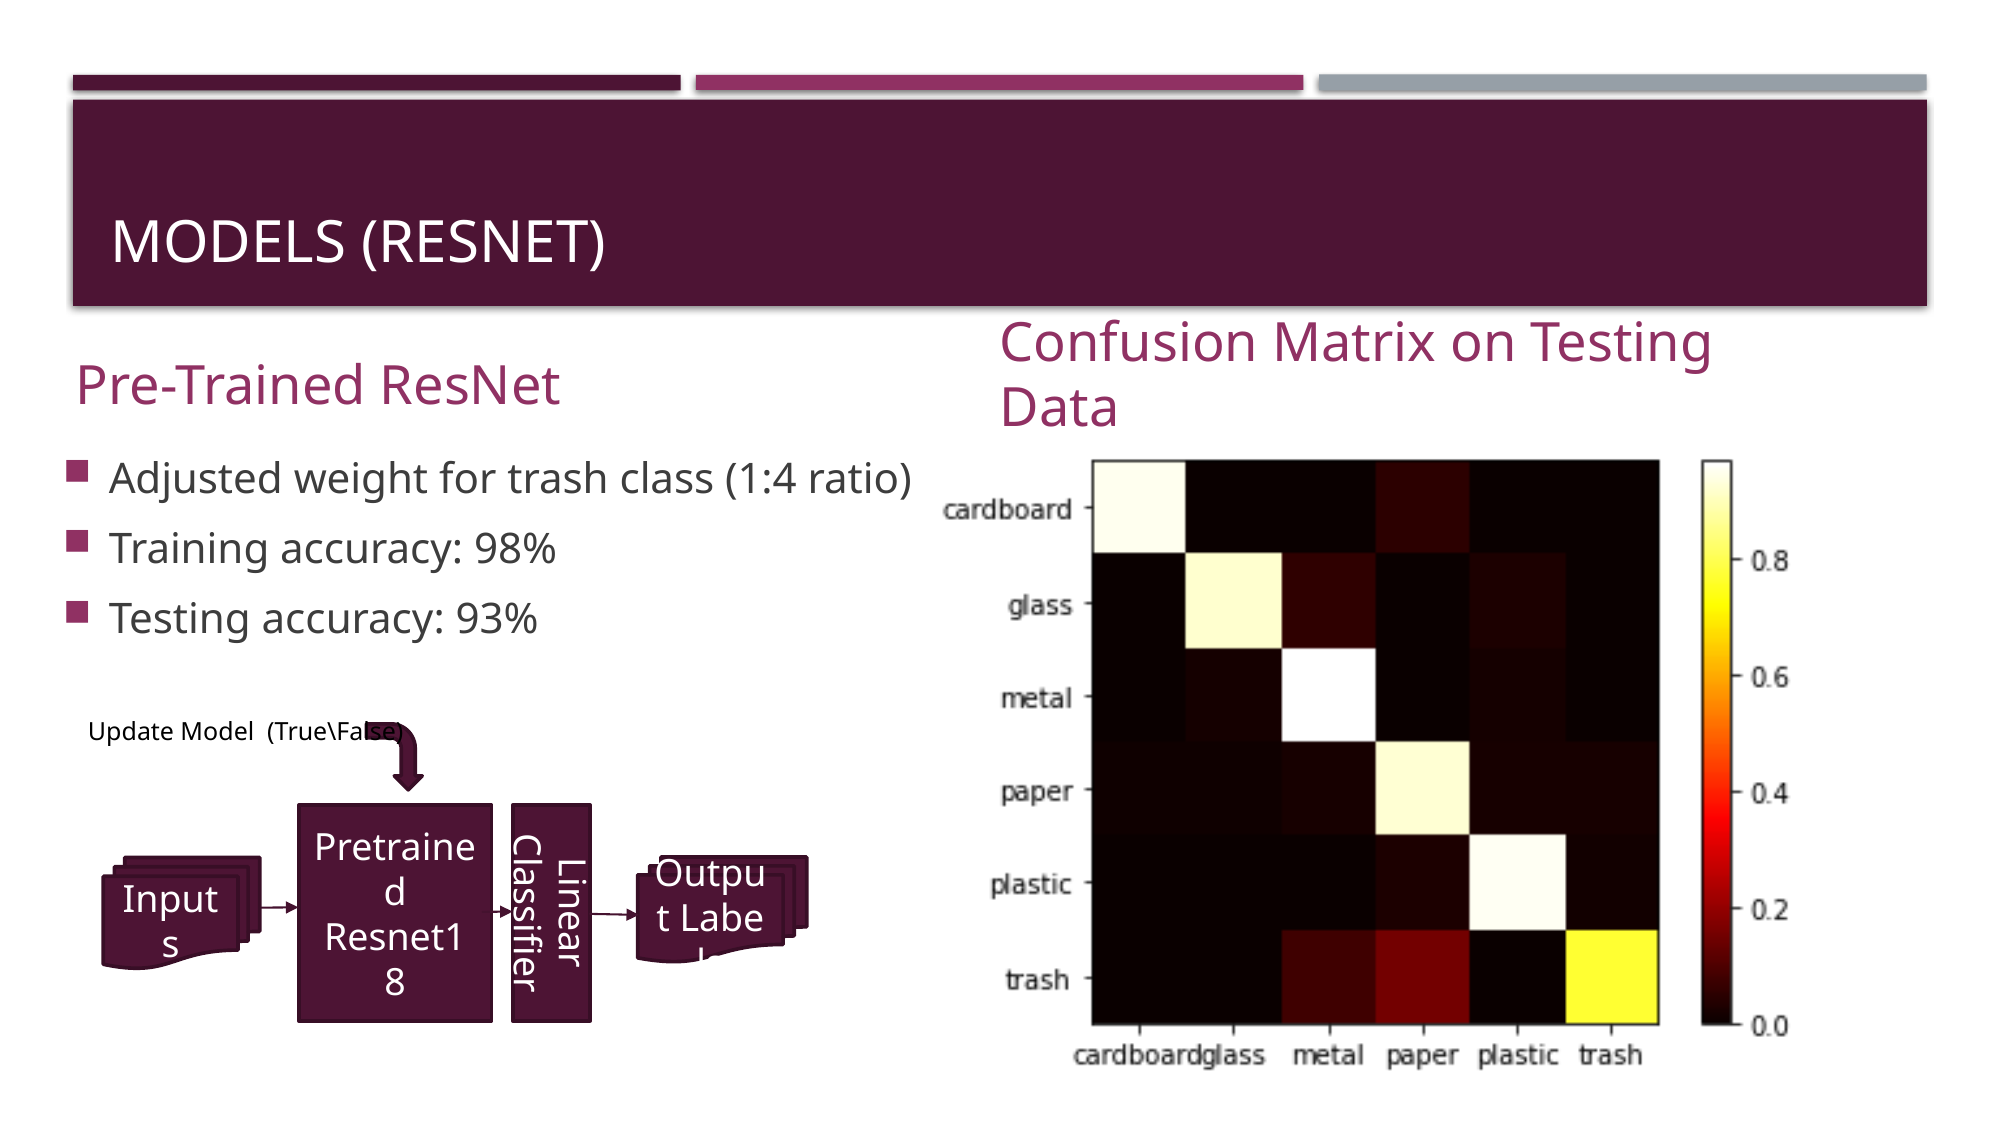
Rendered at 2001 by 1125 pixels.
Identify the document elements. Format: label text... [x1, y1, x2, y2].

text_box Adjusted weight for trash class (1:4 ratio) Training accuracy: 98% Testing accuracy: 93% [47, 443, 925, 682]
text_box Pre-Trained ResNet [60, 335, 896, 424]
title MODELS (ResNet) [95, 119, 1905, 282]
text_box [72, 707, 808, 1022]
picture [923, 445, 1809, 1087]
text_box Confusion Matrix on Testing Data [984, 340, 1758, 443]
